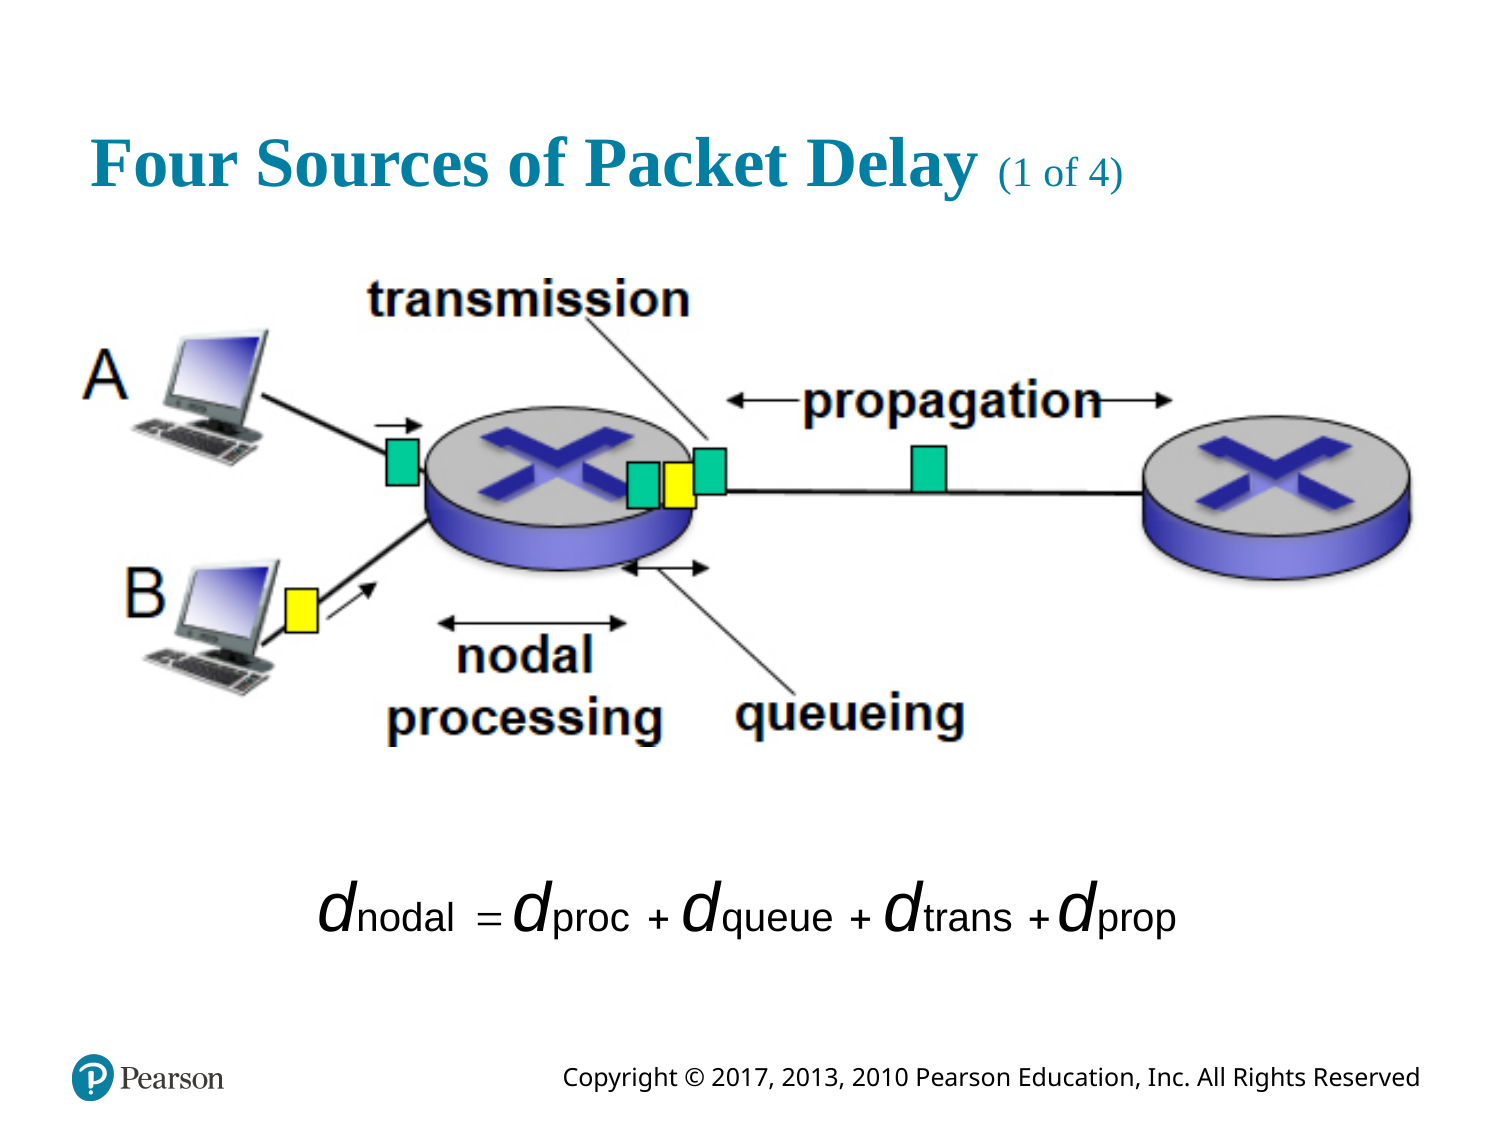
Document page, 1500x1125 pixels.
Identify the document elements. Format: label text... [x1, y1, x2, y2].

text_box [308, 866, 1192, 955]
picture [72, 1087, 83, 1101]
picture [98, 1054, 224, 1101]
picture [80, 1063, 106, 1088]
picture [81, 278, 1419, 747]
title Four Sources of Packet Delay (1 of 4) [75, 35, 1425, 216]
picture [72, 1054, 88, 1070]
